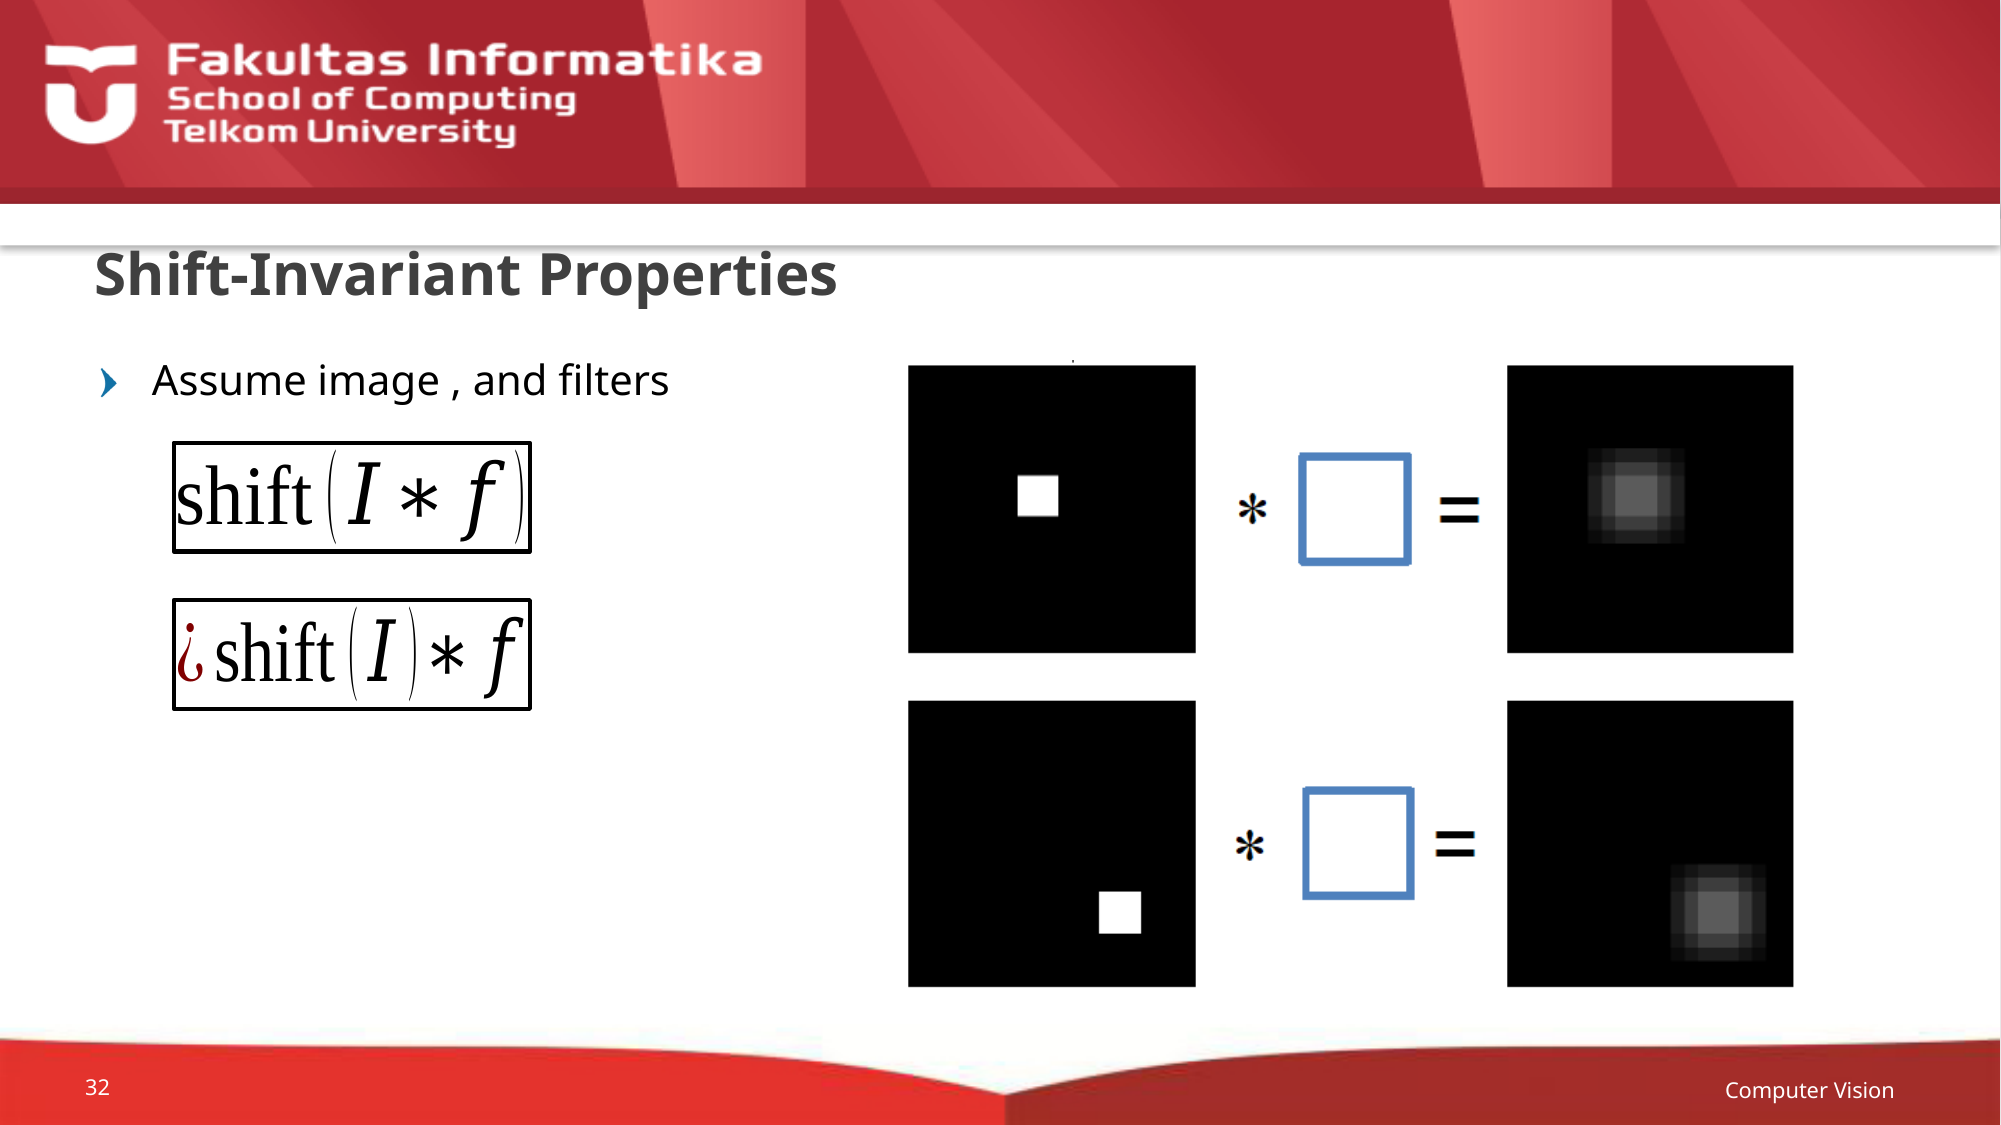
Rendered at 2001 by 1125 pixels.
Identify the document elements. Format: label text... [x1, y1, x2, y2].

title Shift-Invariant Properties [79, 219, 1901, 325]
slide_number 32 [85, 1058, 164, 1119]
picture [900, 360, 1803, 991]
picture [95, 359, 120, 399]
list Computer Vision [1185, 1058, 1911, 1119]
picture [0, 0, 2001, 1125]
